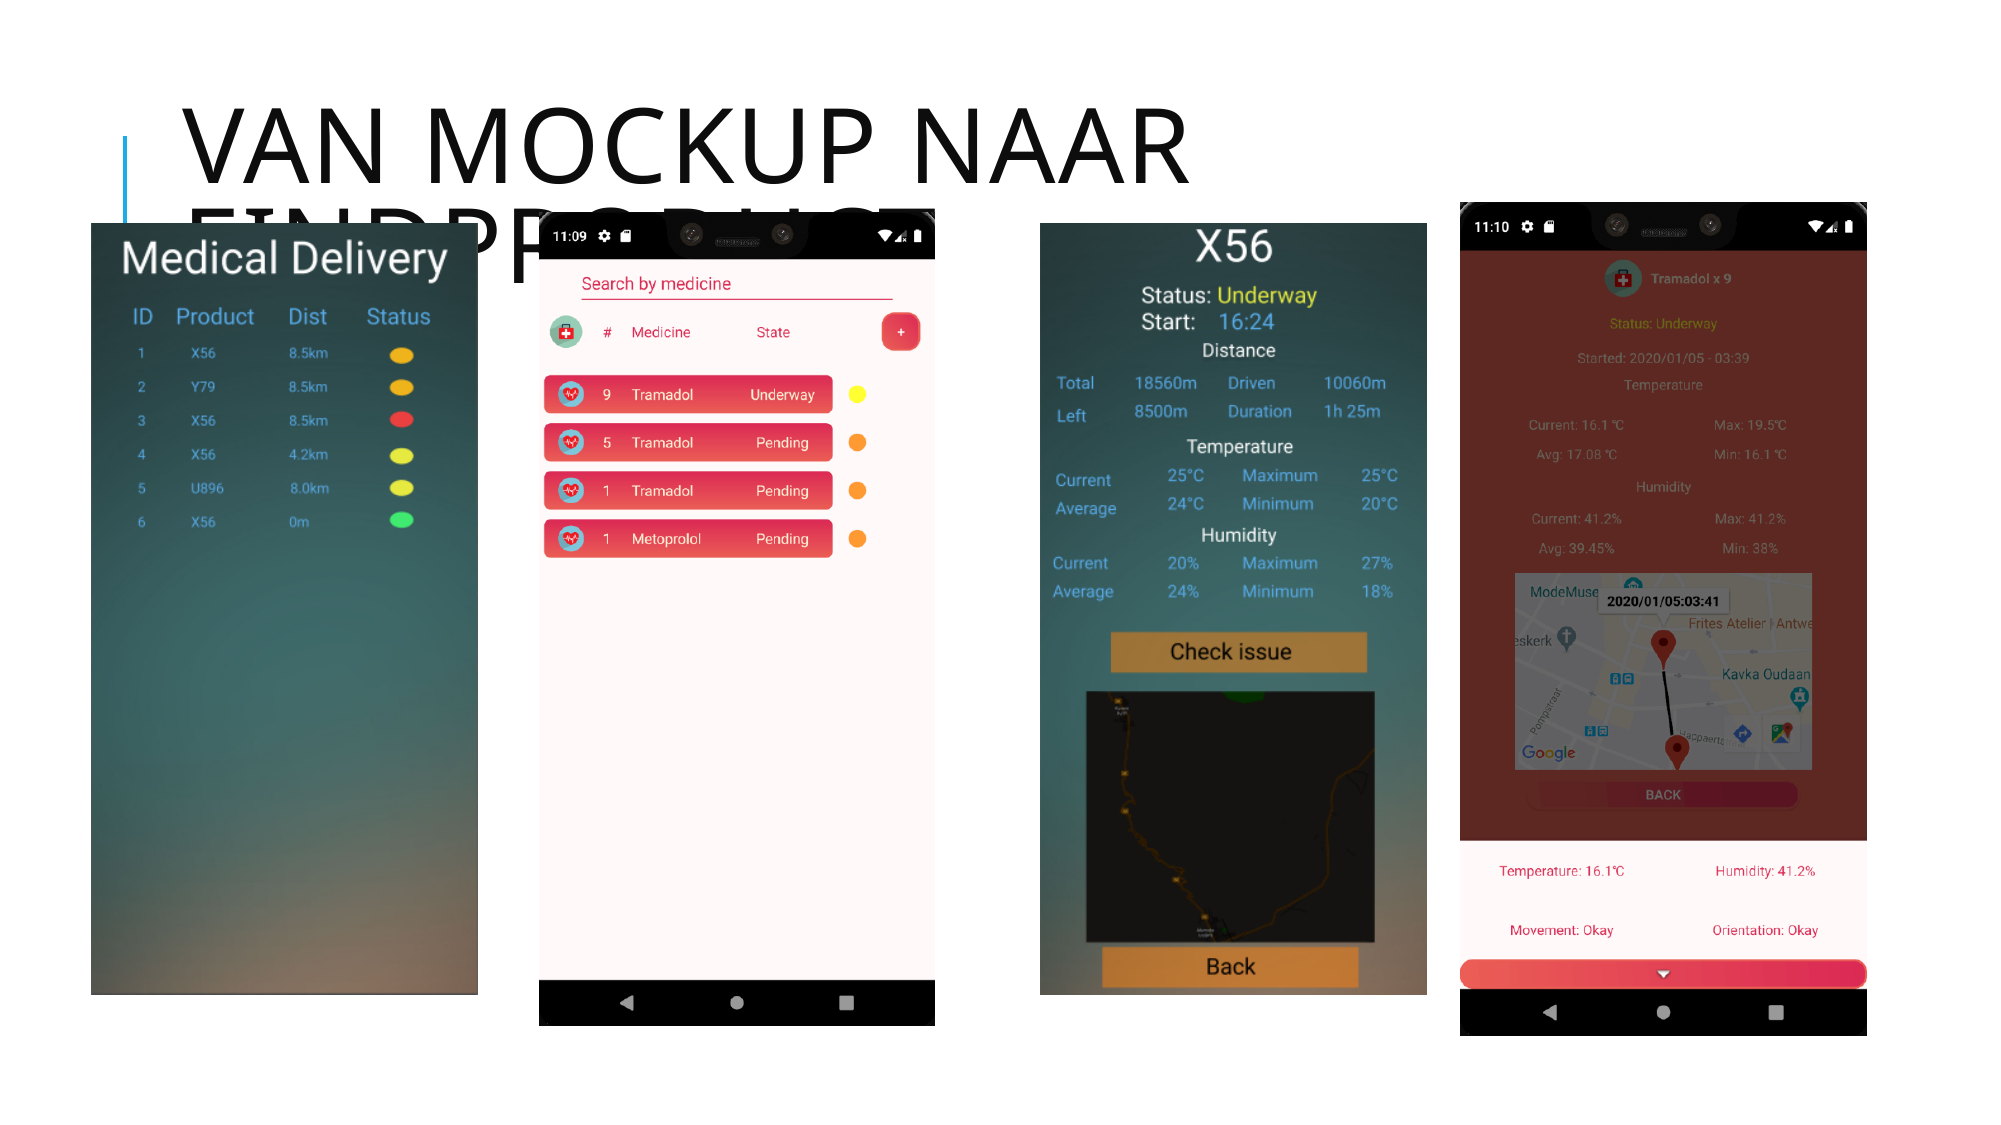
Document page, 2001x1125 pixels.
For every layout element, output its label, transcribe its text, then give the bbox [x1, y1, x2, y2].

picture [1460, 202, 1867, 1036]
title Van Mockup naar eindproduct [168, 96, 1763, 342]
picture [1040, 223, 1427, 995]
picture [90, 223, 478, 995]
picture [538, 212, 936, 1026]
